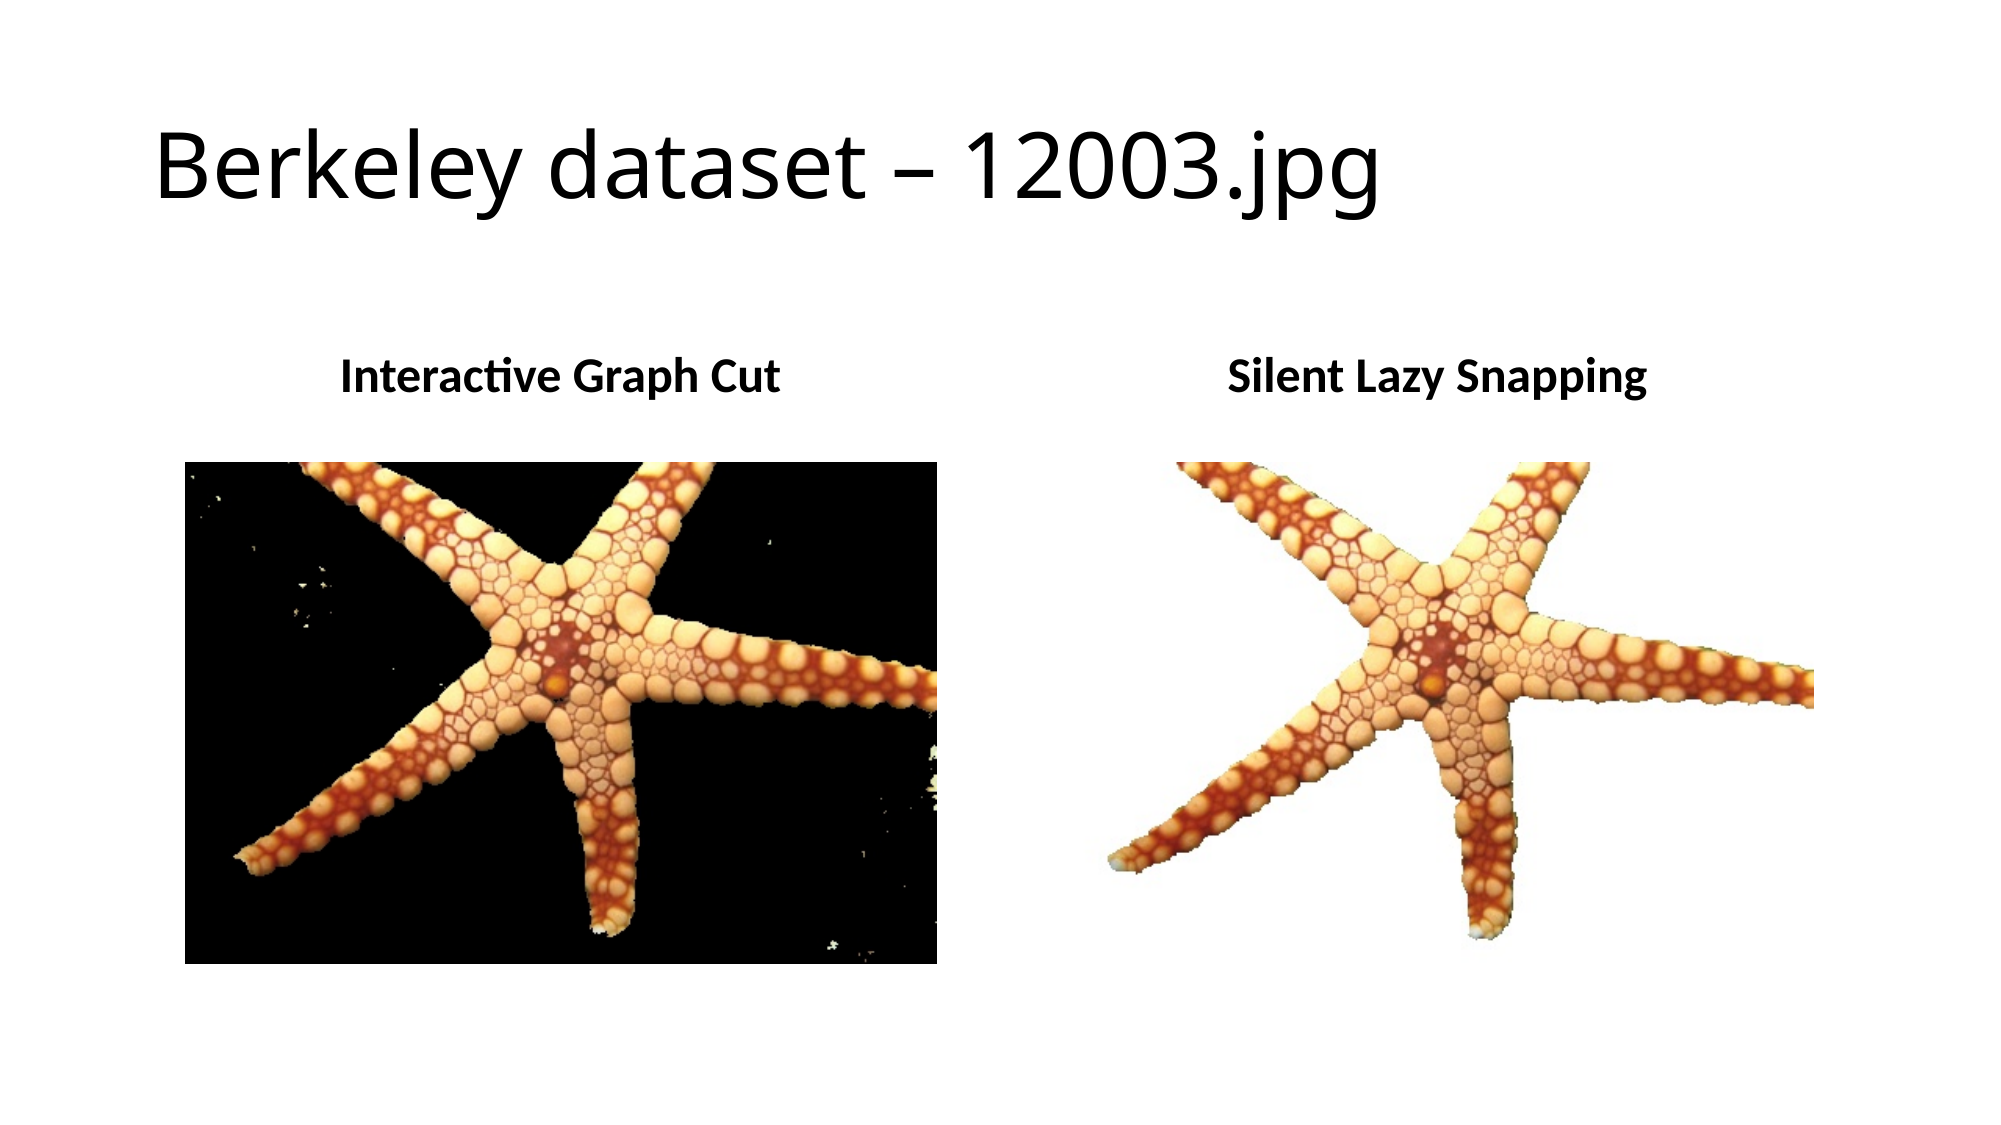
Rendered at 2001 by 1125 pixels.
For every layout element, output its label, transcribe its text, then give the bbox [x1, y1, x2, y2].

list Interactive Graph Cut [137, 275, 984, 411]
title Berkeley dataset – 12003.jpg [137, 59, 1863, 278]
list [1061, 462, 1814, 964]
list Silent Lazy Snapping [1012, 275, 1863, 411]
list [184, 462, 937, 964]
